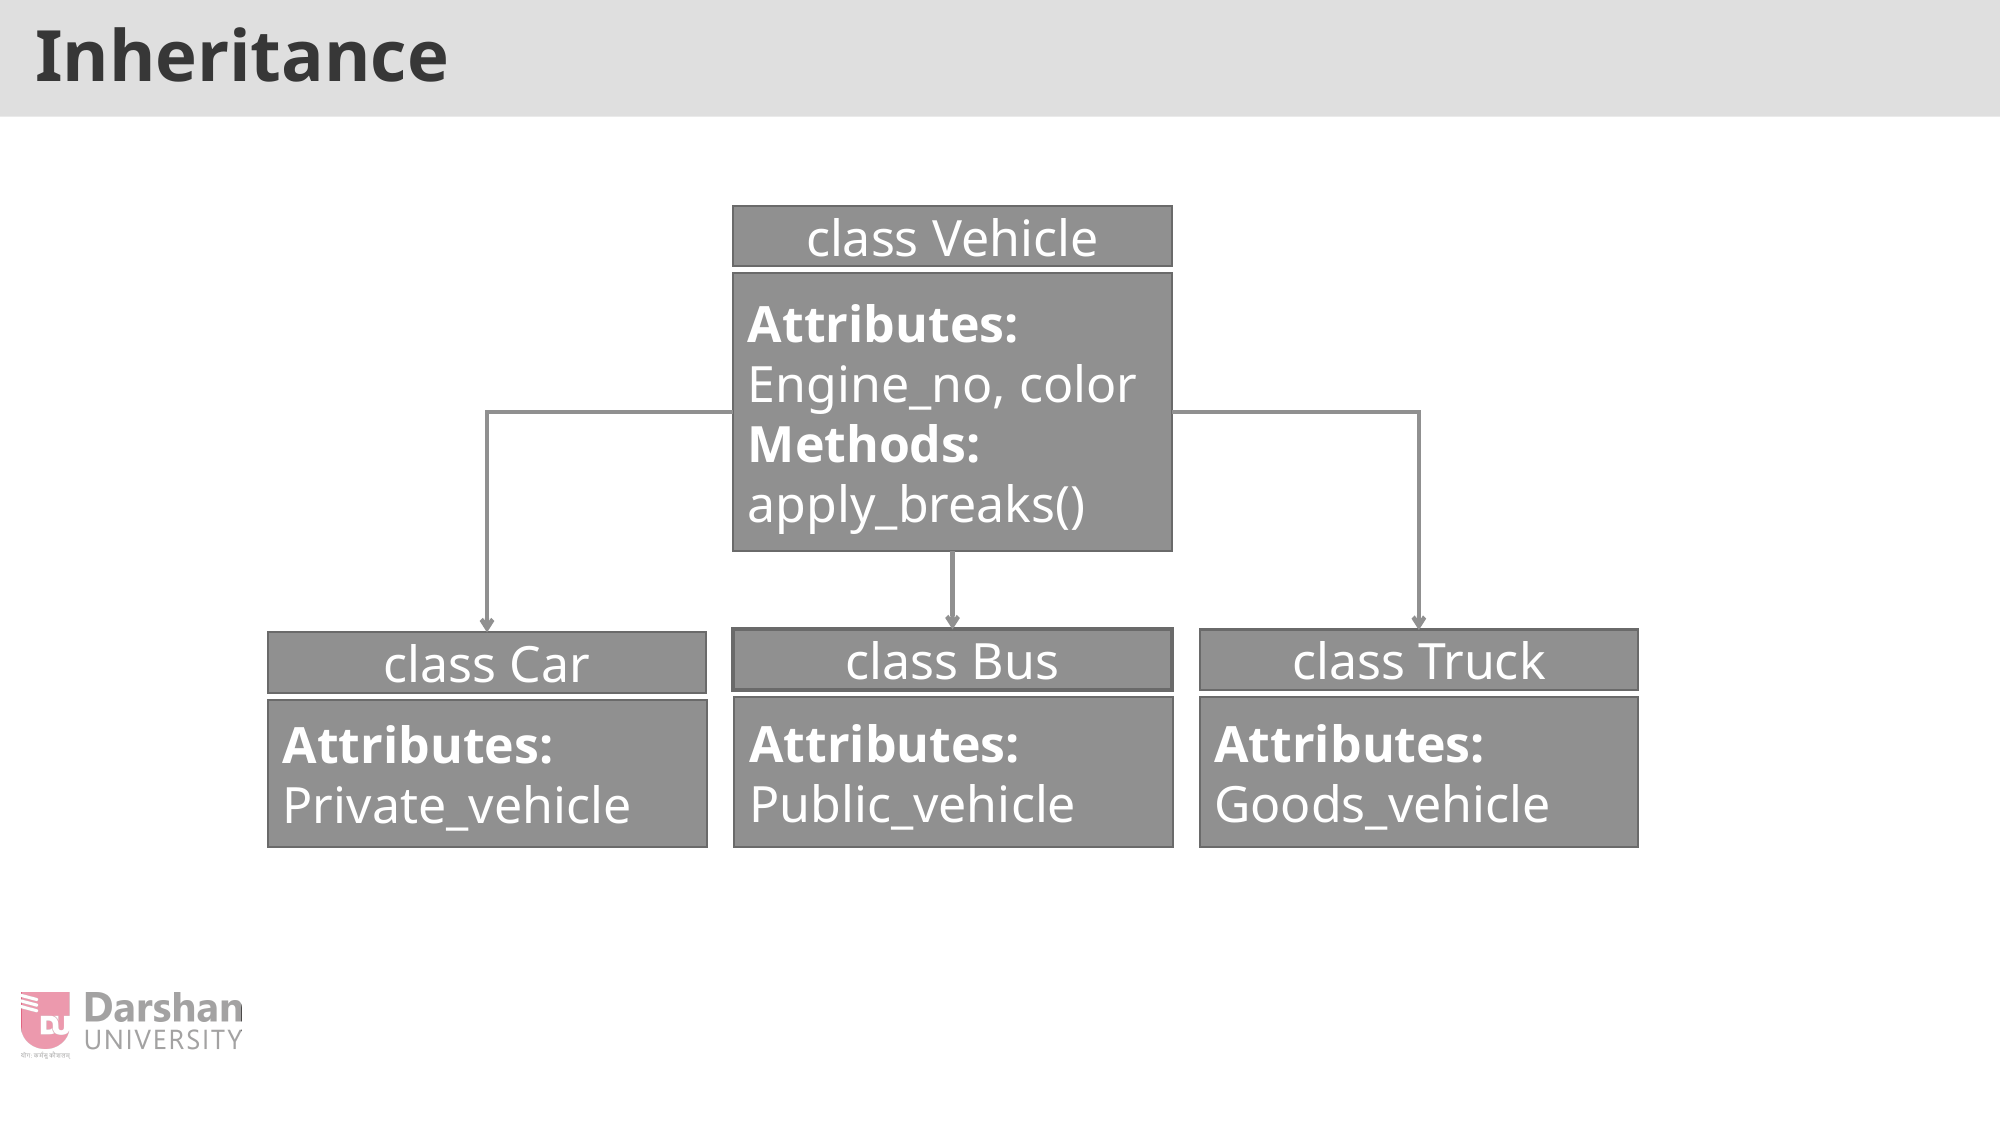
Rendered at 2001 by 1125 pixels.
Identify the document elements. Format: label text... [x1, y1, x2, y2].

text_box class Vehicle [732, 205, 1173, 267]
text_box class Car [267, 631, 707, 694]
text_box Attributes: Public_vehicle [733, 696, 1174, 848]
text_box class Bus [732, 628, 1173, 691]
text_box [1171, 412, 1419, 630]
text_box Attributes: Goods_vehicle [1199, 696, 1639, 848]
text_box Attributes: Engine_no, color Methods: apply_breaks() [732, 272, 1173, 552]
text_box inside class A:i=10 j=20 inside class B:k=300 100+200+300=600 inside class C:k=4000 1000+2000+3000+4000=10000 [21, 992, 242, 1059]
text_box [486, 412, 734, 633]
text_box class Truck [1199, 628, 1639, 691]
text_box Attributes: Private_vehicle [267, 699, 708, 848]
title Inheritance [0, 0, 2000, 117]
